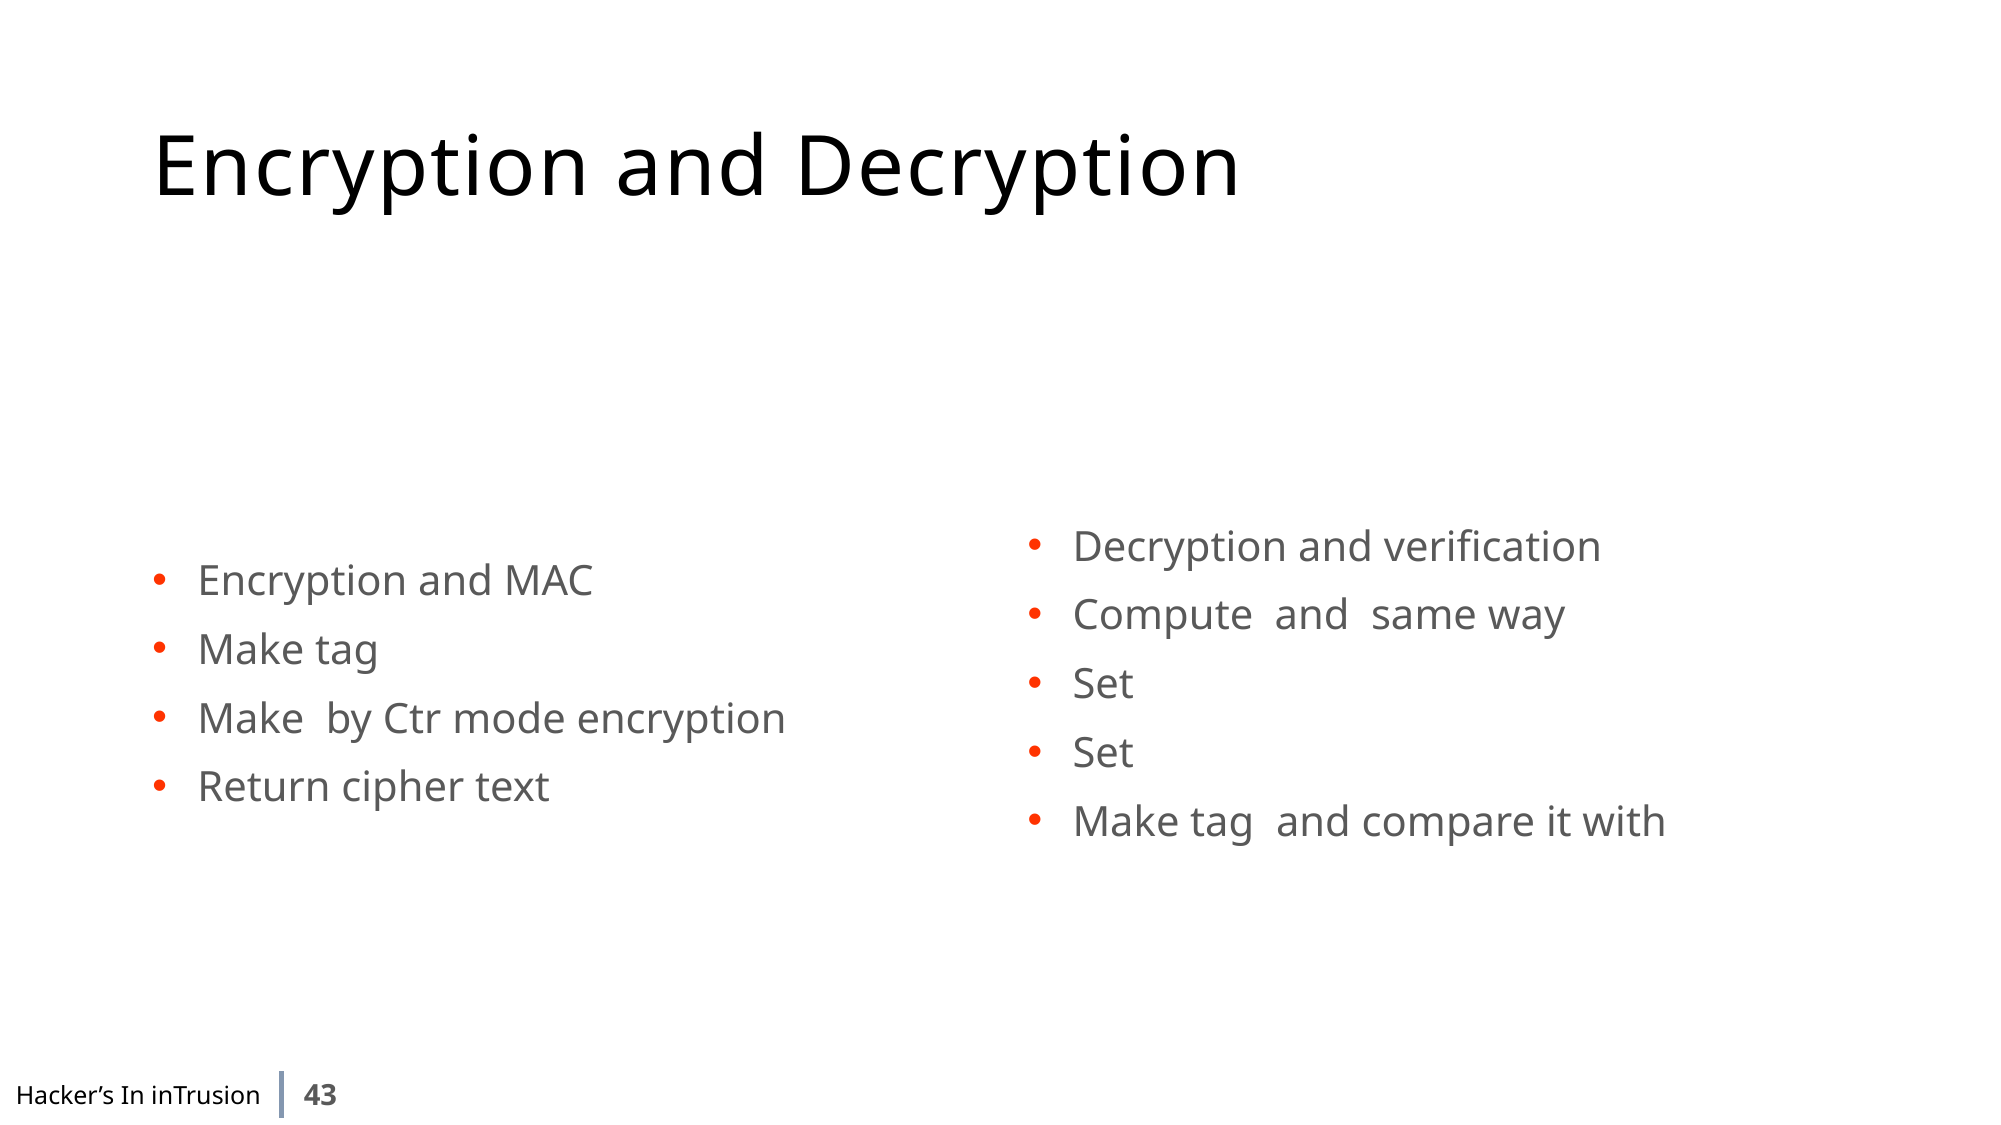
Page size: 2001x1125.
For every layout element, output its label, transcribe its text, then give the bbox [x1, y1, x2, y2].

title Encryption and Decryption [137, 59, 1863, 278]
